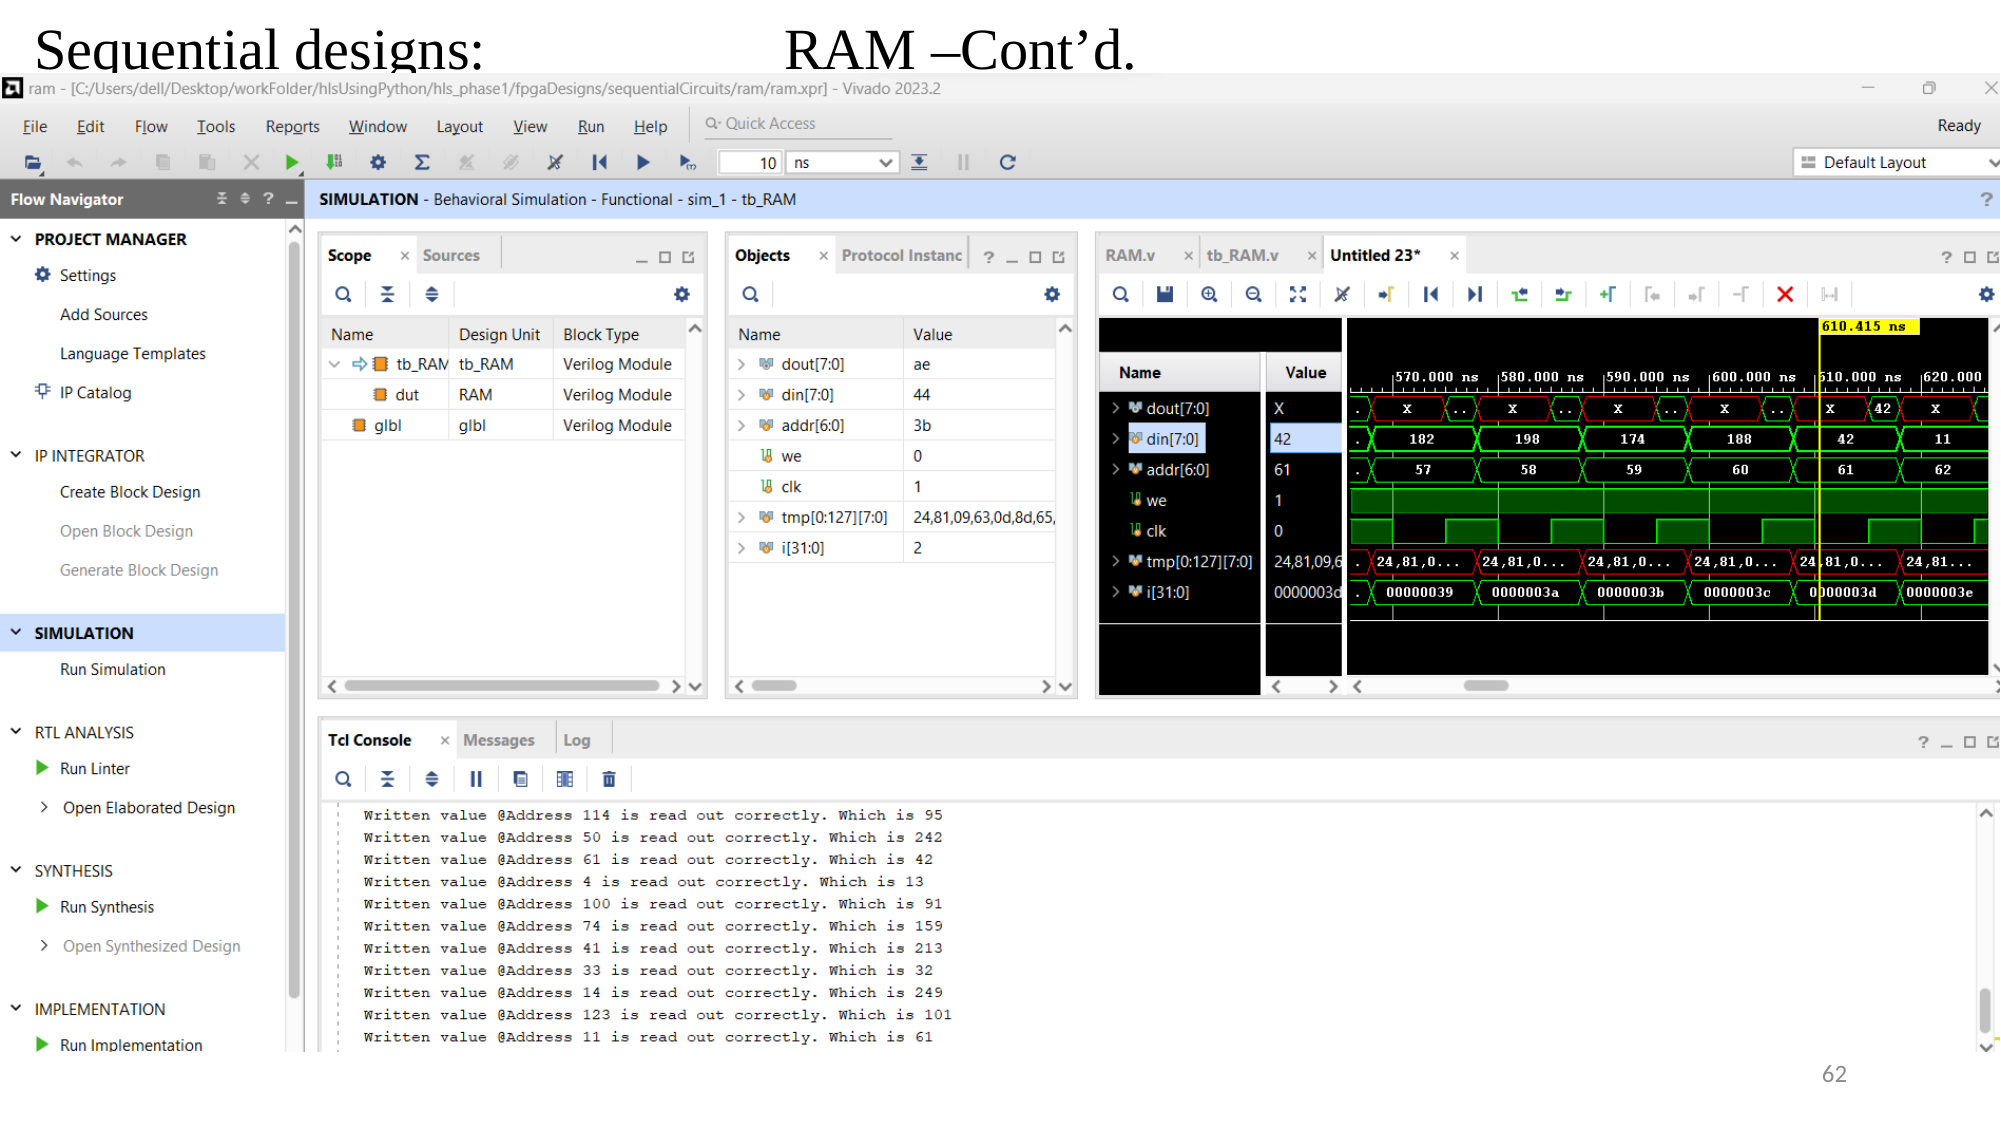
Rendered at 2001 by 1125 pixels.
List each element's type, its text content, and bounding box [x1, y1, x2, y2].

text_box Sequential designs: RAM –Cont’d. [19, 4, 1308, 73]
picture [0, 73, 2000, 1052]
slide_number 62 [1412, 1052, 1863, 1103]
